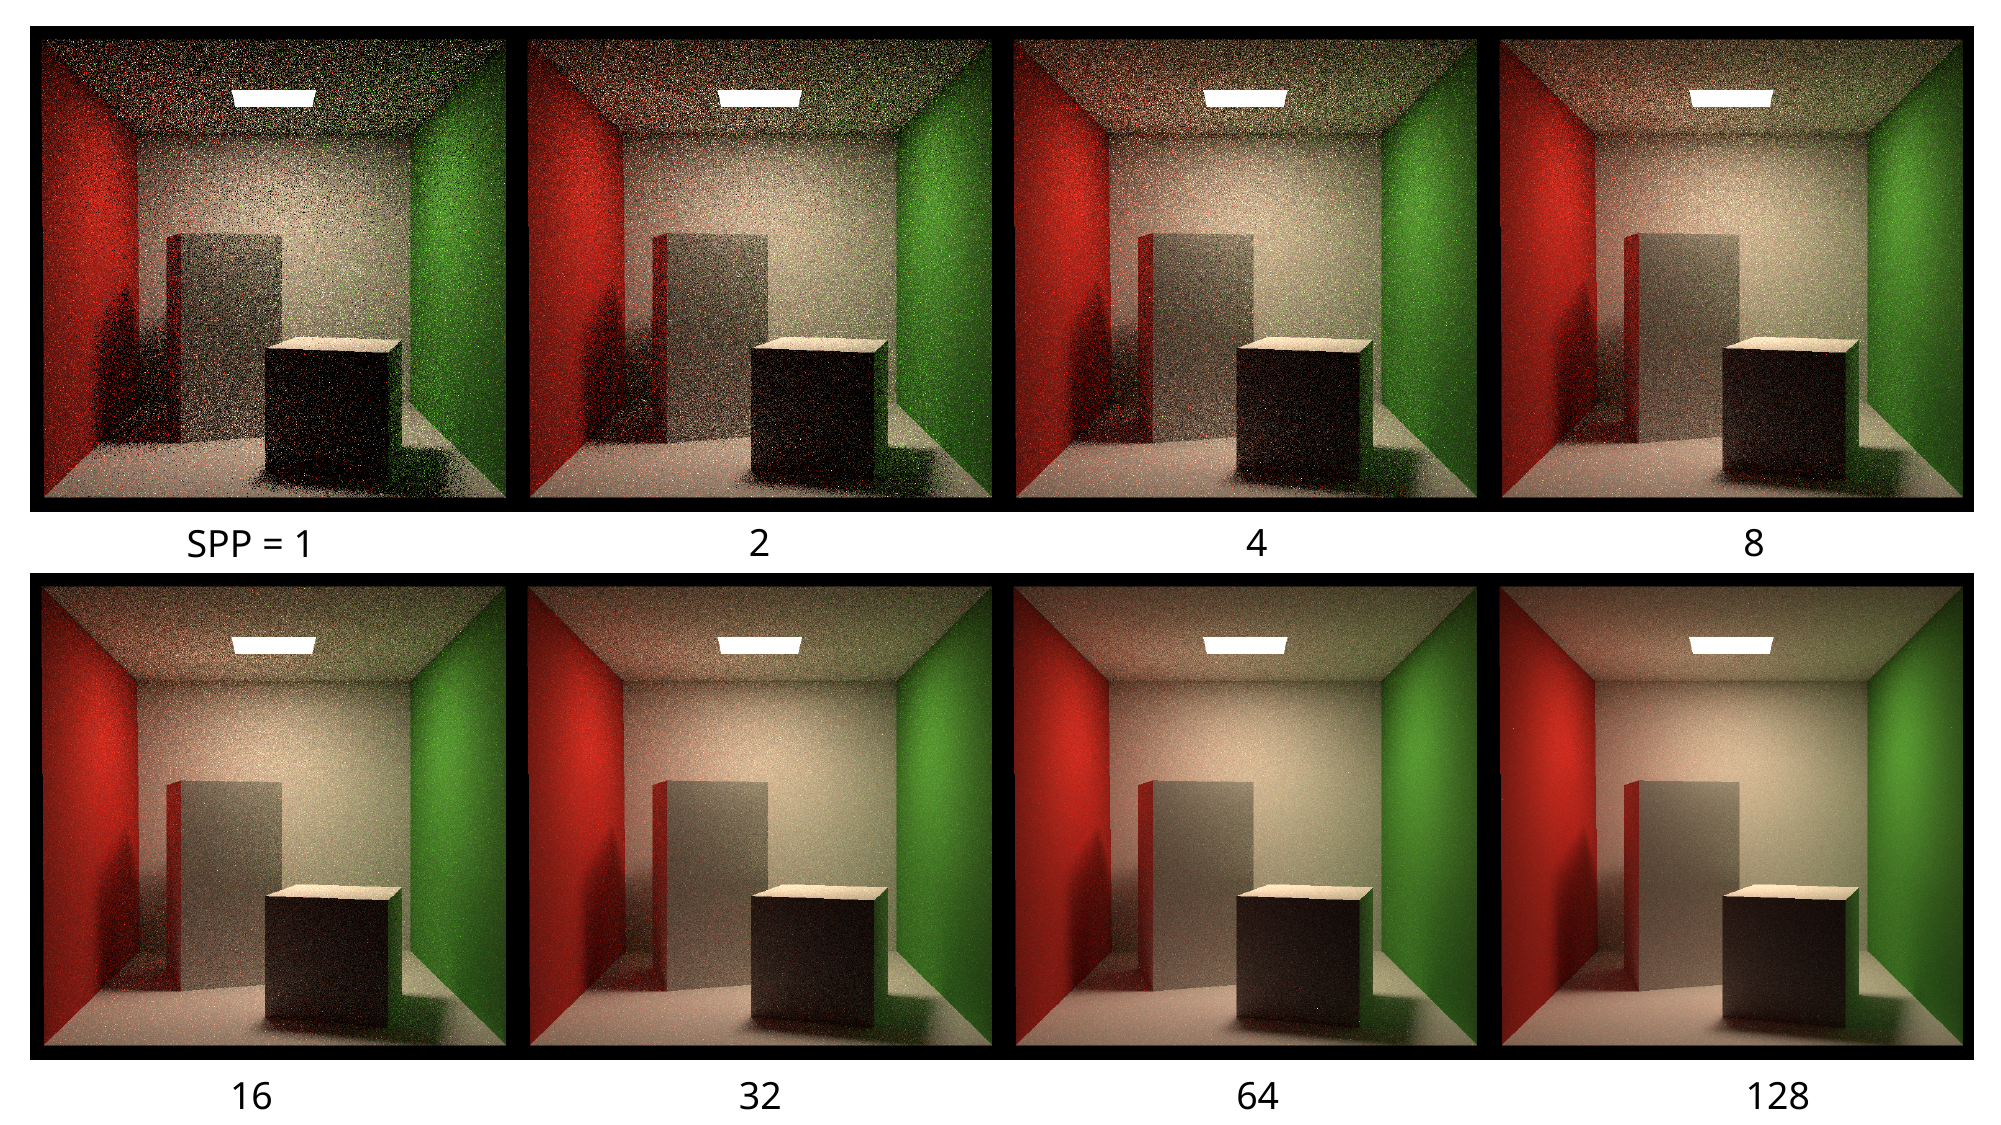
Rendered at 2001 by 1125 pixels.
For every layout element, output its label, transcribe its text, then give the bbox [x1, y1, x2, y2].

text_box 8 [1728, 512, 1789, 572]
picture [30, 573, 1974, 1060]
text_box 2 [734, 512, 795, 572]
text_box 4 [1231, 512, 1292, 572]
text_box 64 [1221, 1064, 1302, 1125]
text_box SPP = 1 [171, 513, 341, 573]
text_box 128 [1730, 1064, 1832, 1125]
picture [30, 26, 1974, 512]
text_box 16 [215, 1064, 296, 1125]
text_box 32 [724, 1064, 805, 1125]
